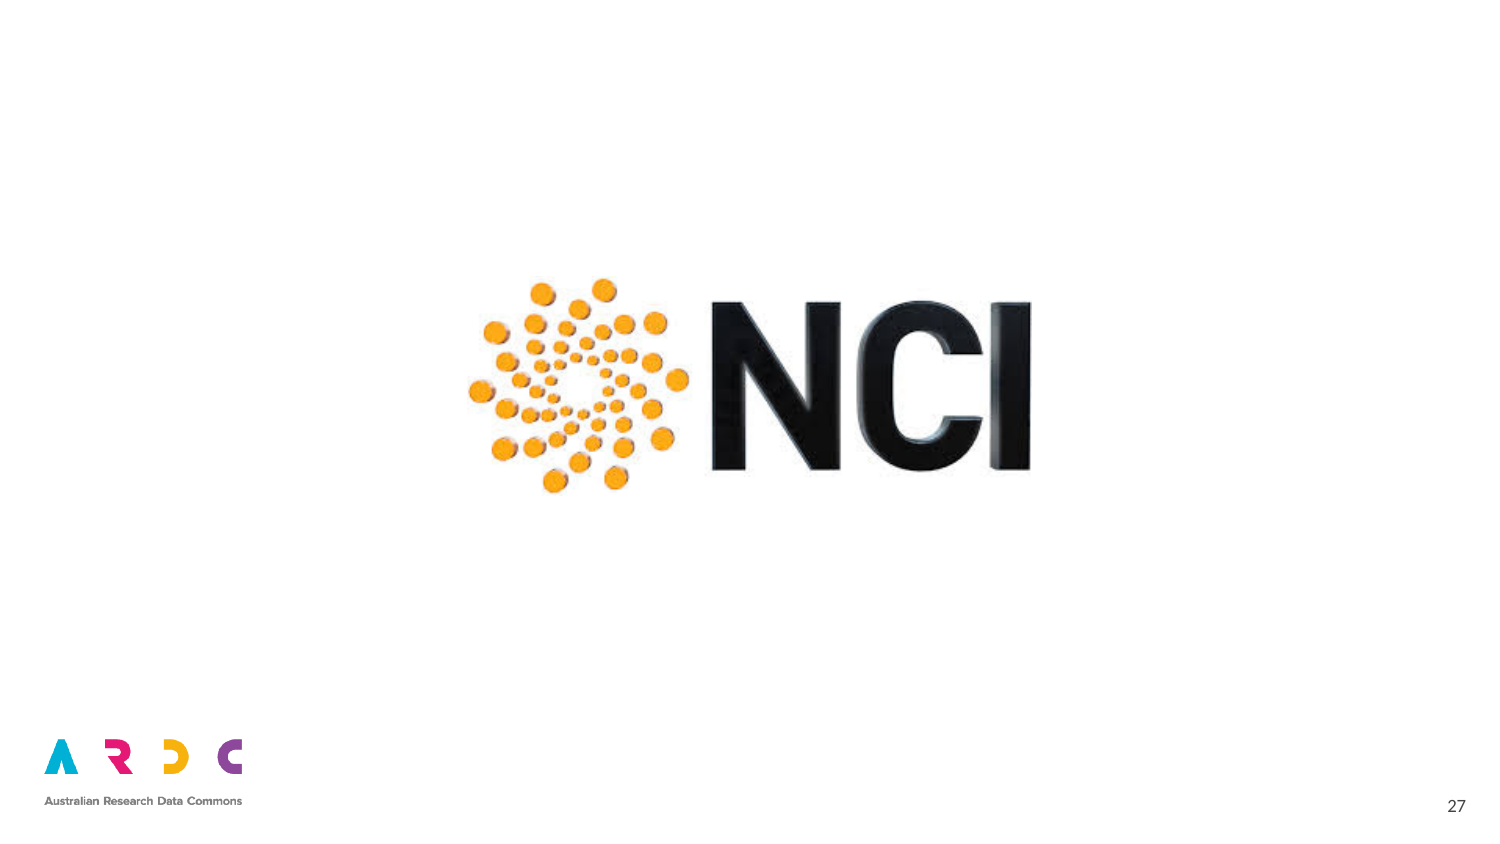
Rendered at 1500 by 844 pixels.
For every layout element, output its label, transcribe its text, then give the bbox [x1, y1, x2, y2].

picture [44, 739, 242, 805]
picture [467, 276, 1033, 496]
slide_number ‹#› [1260, 782, 1478, 827]
